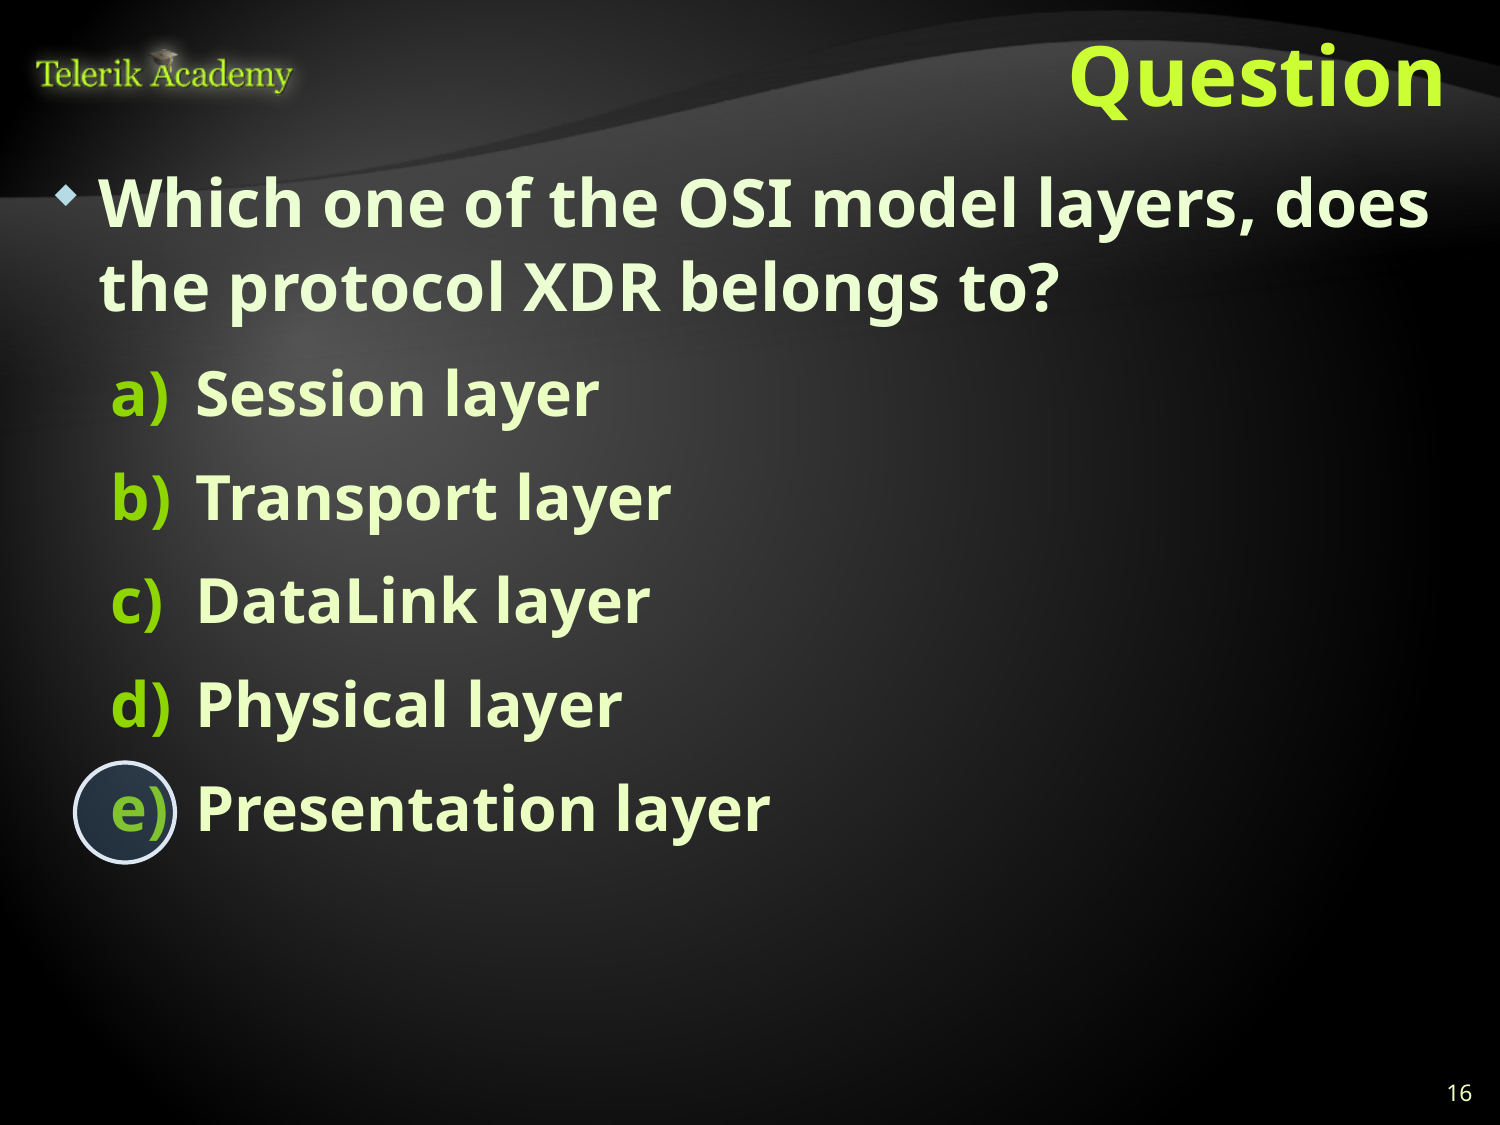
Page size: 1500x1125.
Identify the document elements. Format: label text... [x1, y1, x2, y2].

slide_number 16 [1412, 1074, 1488, 1113]
list Which one of the OSI model layers, does the protocol XDR belongs to? Session layer Transport layer DataLink layer Physical layer Presentation layer [37, 149, 1463, 1075]
picture [0, 0, 1500, 1125]
title Question [300, 12, 1463, 149]
text_box [72, 760, 178, 865]
